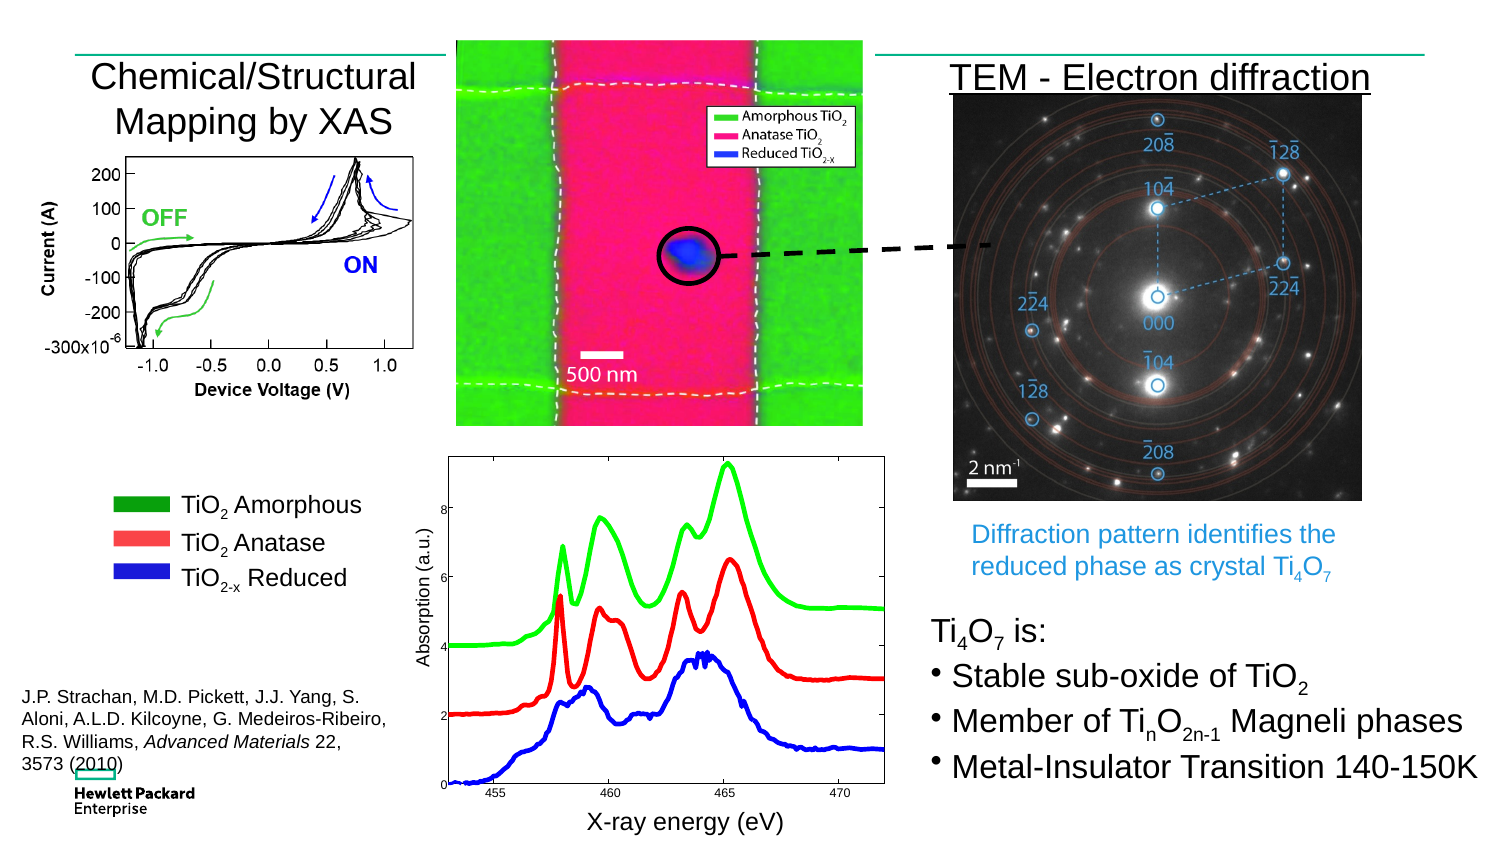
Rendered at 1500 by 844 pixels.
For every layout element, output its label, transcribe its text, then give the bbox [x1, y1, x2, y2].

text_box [113, 481, 379, 600]
text_box J.P. Strachan, M.D. Pickett, J.J. Yang, S. Aloni, A.L.D. Kilcoyne, G. Medeiros-Ribeiro, R.S. Williams, Advanced Materials 22, 3573 (2010) [6, 677, 375, 782]
text_box Chemical/Structural Mapping by XAS [18, 44, 446, 150]
text_box Diffraction pattern identifies the reduced phase as crystal Ti4O7 [956, 509, 1364, 593]
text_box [375, 425, 938, 836]
text_box TEM - Electron diffraction [884, 45, 1436, 106]
picture [953, 93, 1362, 501]
picture [446, 28, 875, 425]
picture [30, 156, 414, 411]
text_box Ti4O7 is: Stable sub-oxide of TiO2 Member of TinO2n-1 Magneli phases Metal-Insulator Transition 140-150K [915, 601, 1497, 844]
